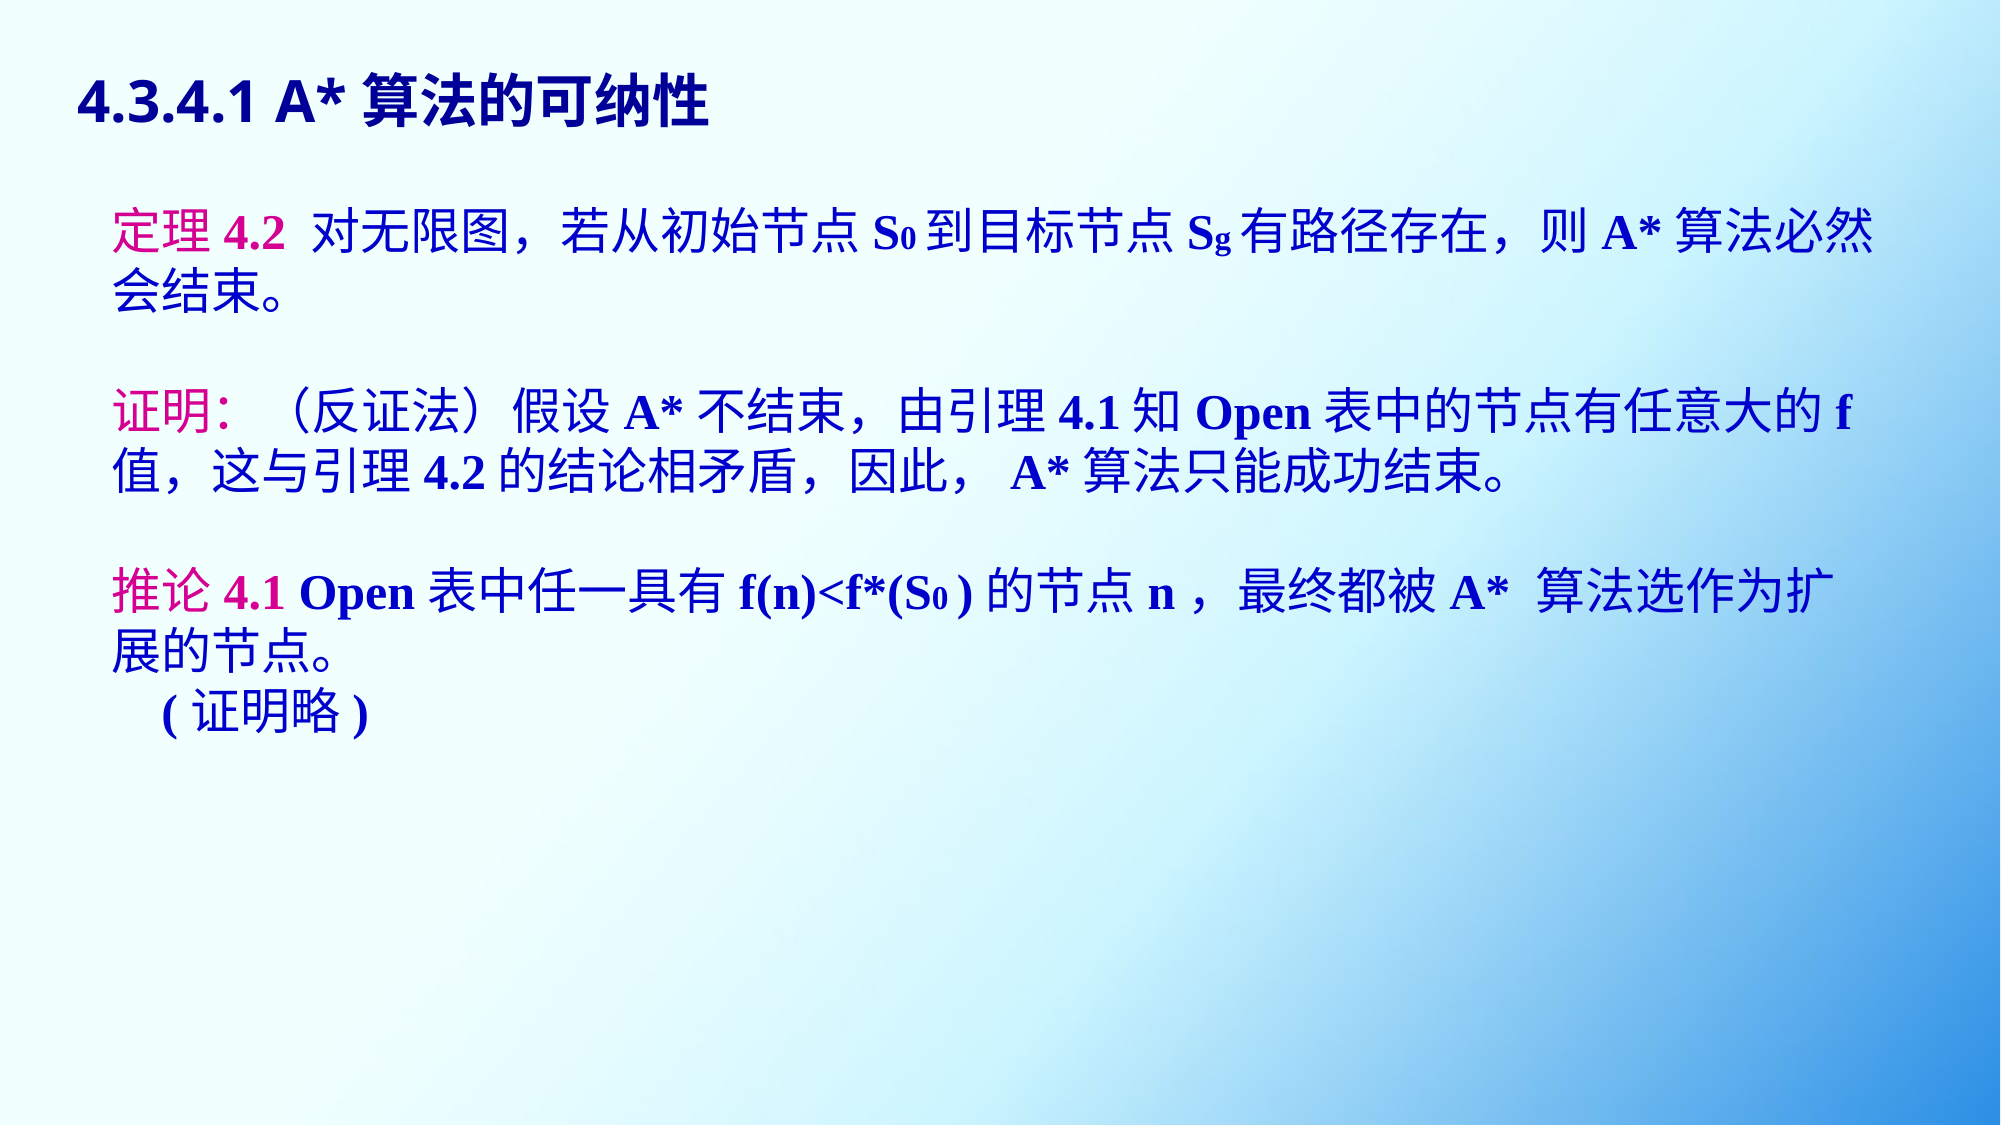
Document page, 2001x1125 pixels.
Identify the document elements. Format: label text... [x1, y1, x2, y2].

text_box 4.3.4.1 A*算法的可纳性 [62, 45, 1723, 153]
picture [0, 0, 2001, 1125]
text_box 定理4.2 对无限图，若从初始节点S0到目标节点Sg有路径存在，则A*算法必然会结束。 证明：（反证法）假设A*不结束，由引理4.1知Open表中的节点有任意大的f值，这与引理4.2的结论相矛盾，因此，A*算法只能成功结束。 推论4.1 Open表中任一具有f(n)<f*(S0 )的节点n，最终都被A* 算法选作为扩展的节点。 (证明略) [96, 192, 1896, 868]
